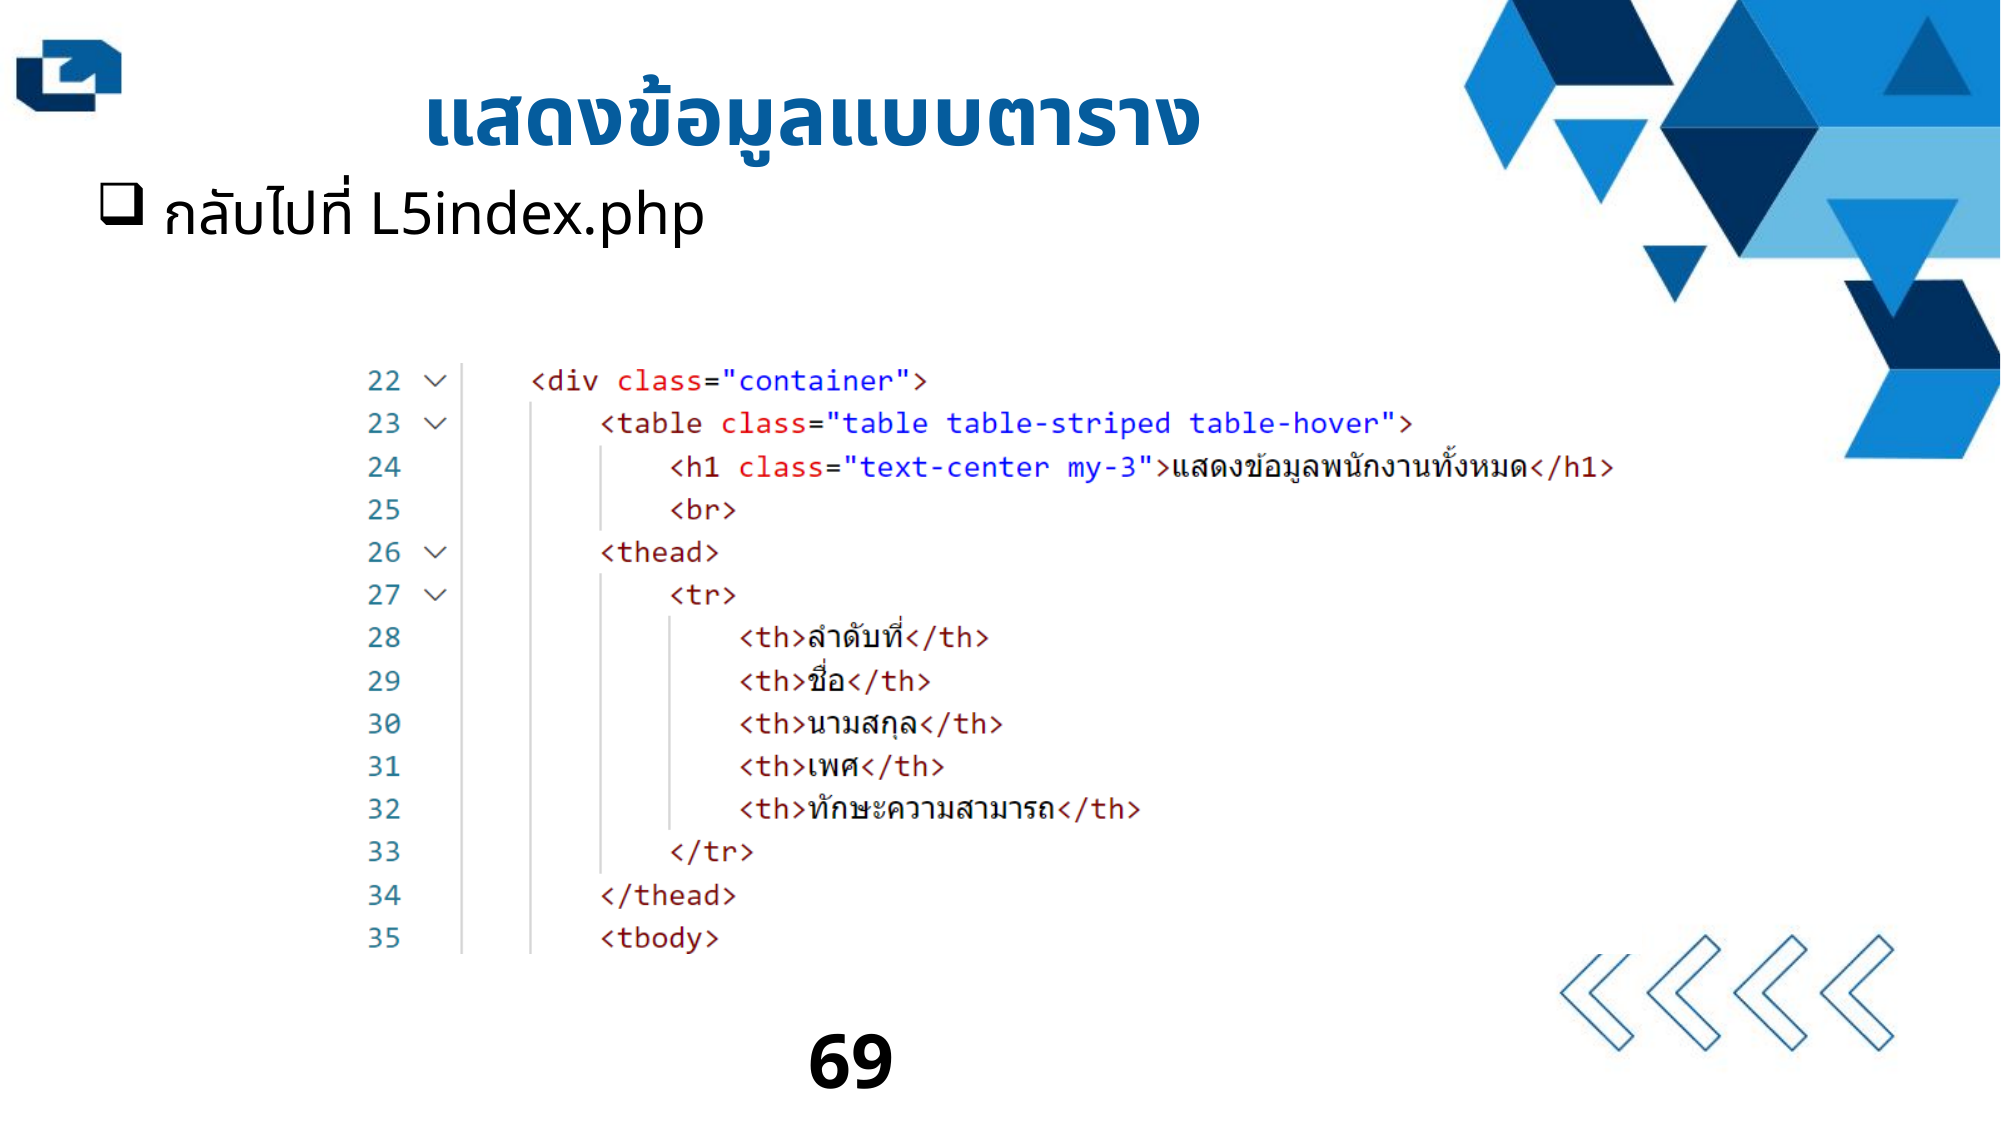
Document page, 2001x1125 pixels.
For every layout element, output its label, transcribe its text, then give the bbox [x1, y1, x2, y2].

slide_number 69 [626, 1035, 1077, 1096]
picture [0, 0, 2001, 1125]
text_box แสดงข้อมูลแบบตาราง [118, 29, 1507, 162]
list กลับไปที่ L5index.php [80, 176, 1856, 342]
